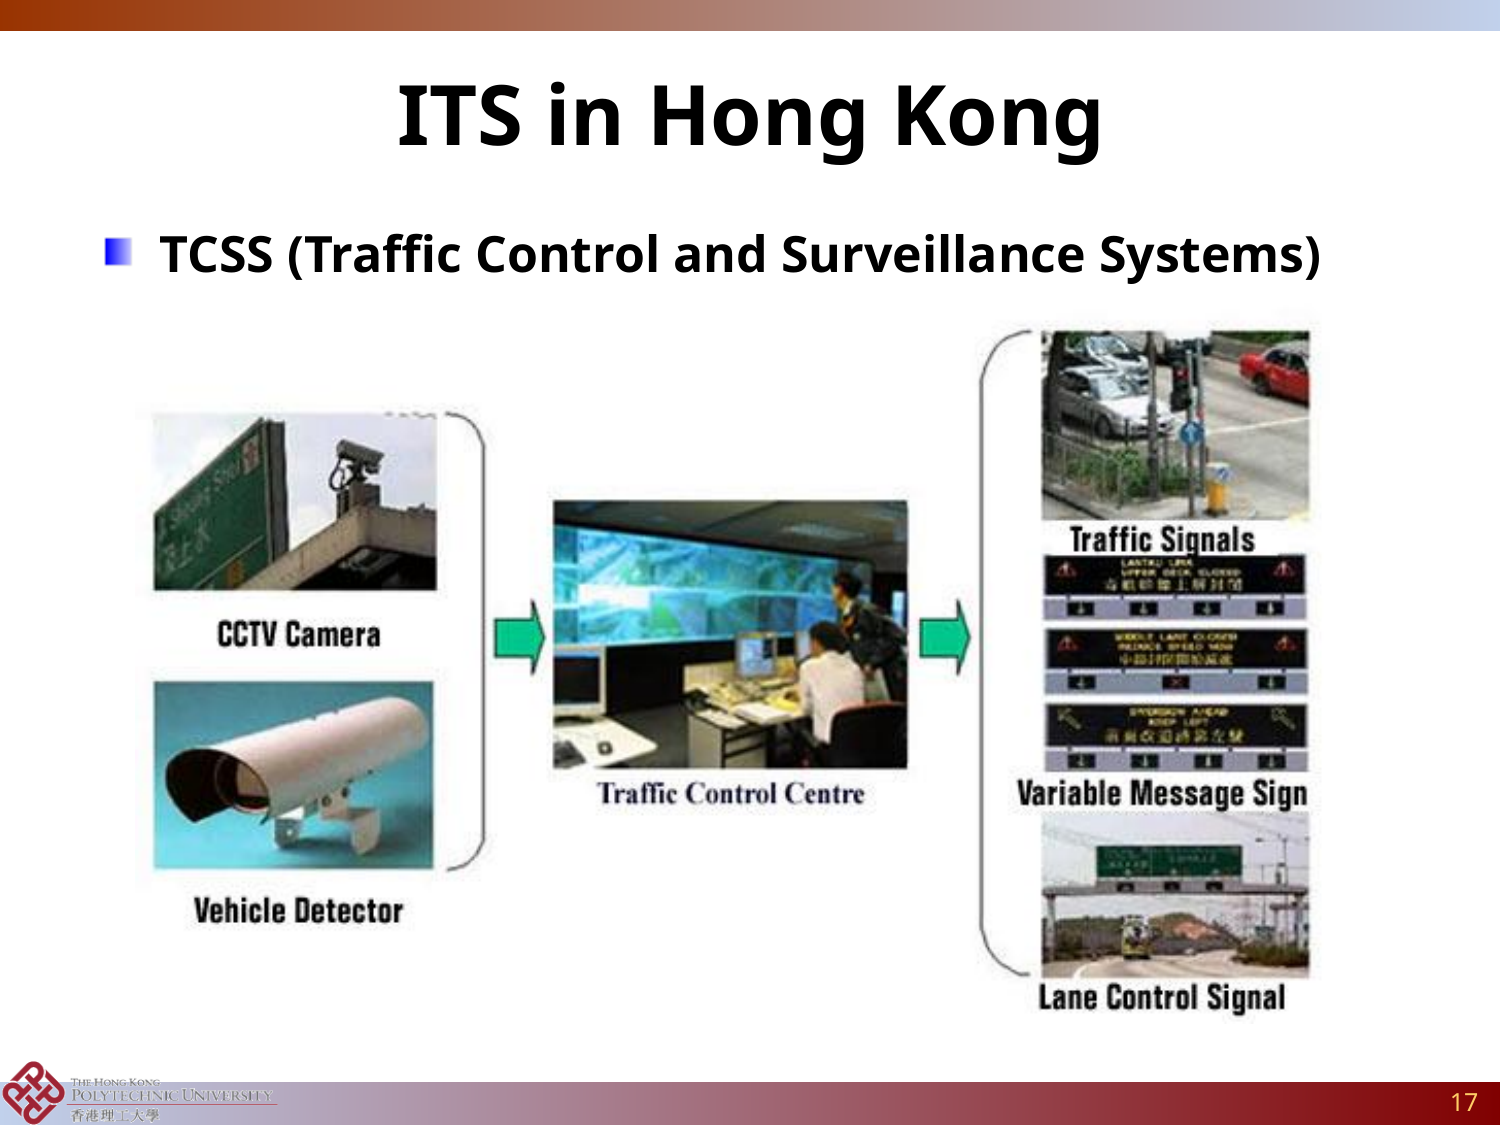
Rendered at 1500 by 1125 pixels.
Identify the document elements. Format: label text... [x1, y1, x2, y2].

text_box TCSS (Traffic Control and Surveillance Systems) [88, 215, 1447, 290]
title ITS in Hong Kong [76, 54, 1427, 242]
picture [103, 236, 1330, 1024]
picture [0, 1061, 278, 1125]
